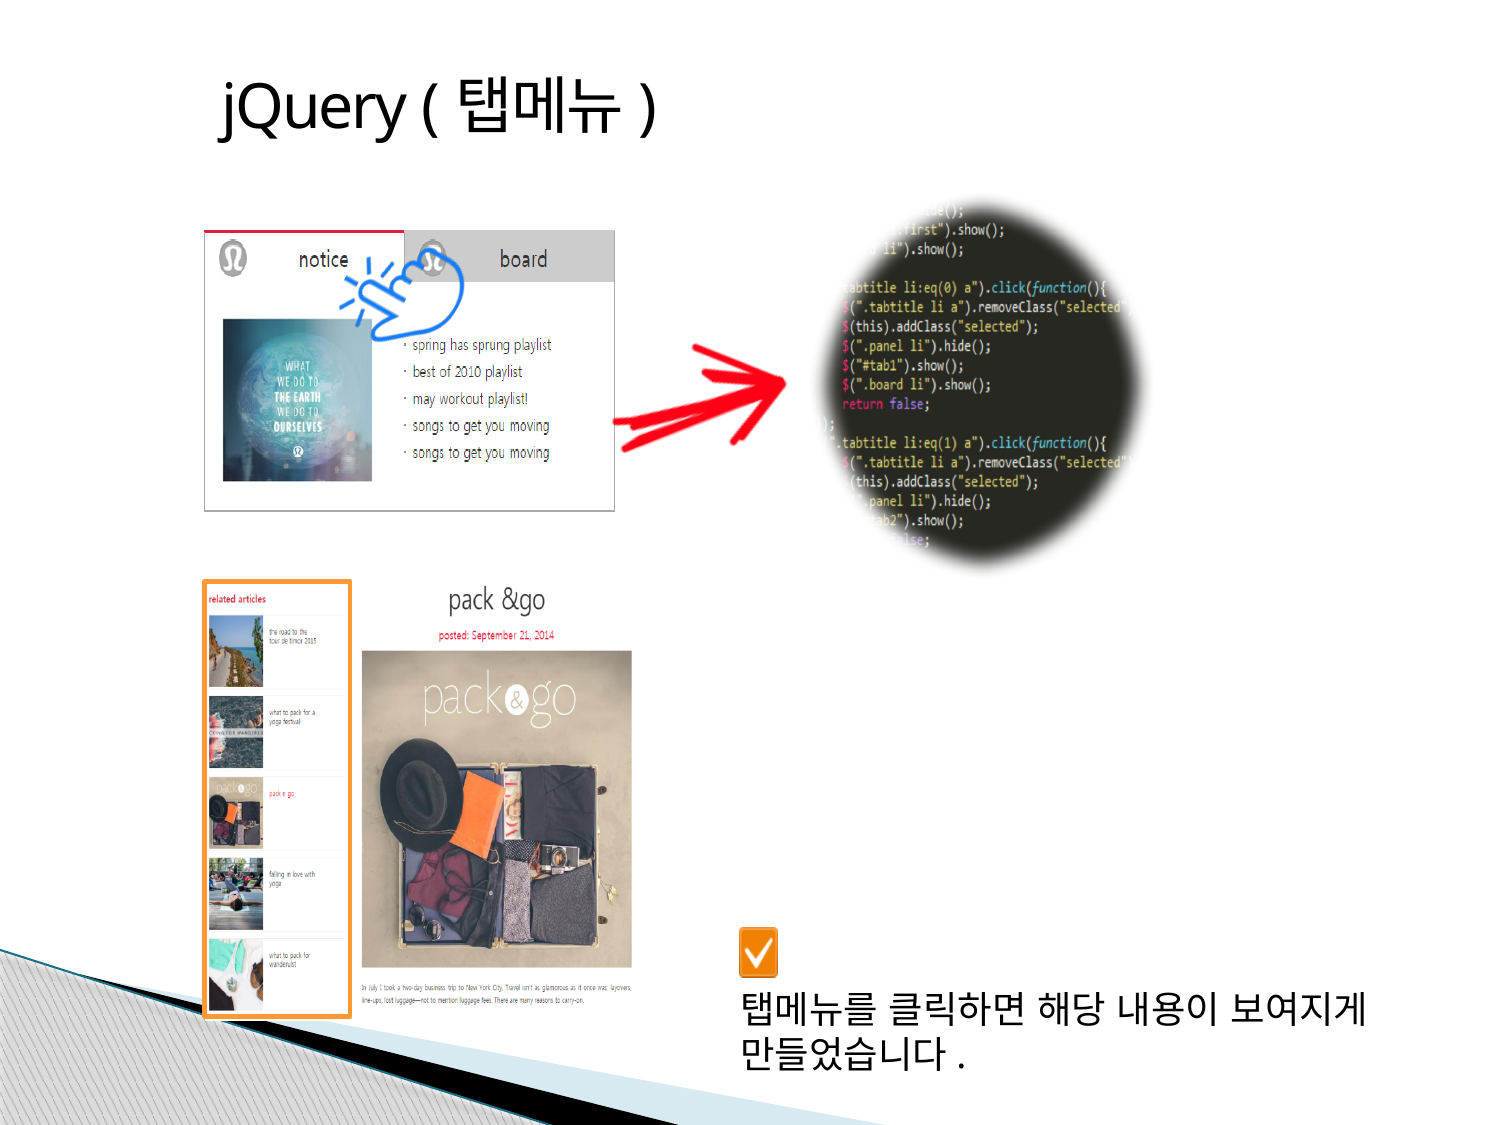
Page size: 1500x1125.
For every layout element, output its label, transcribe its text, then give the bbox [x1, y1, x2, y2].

picture [205, 578, 648, 1021]
text_box jQuery (탭메뉴) [206, 59, 1444, 158]
text_box 탭메뉴를 클릭하면 해당 내용이 보여지게 만들었습니다. [725, 978, 1500, 1084]
picture [806, 189, 1157, 582]
picture [739, 926, 778, 978]
picture [199, 203, 799, 517]
text_box [200, 577, 353, 584]
